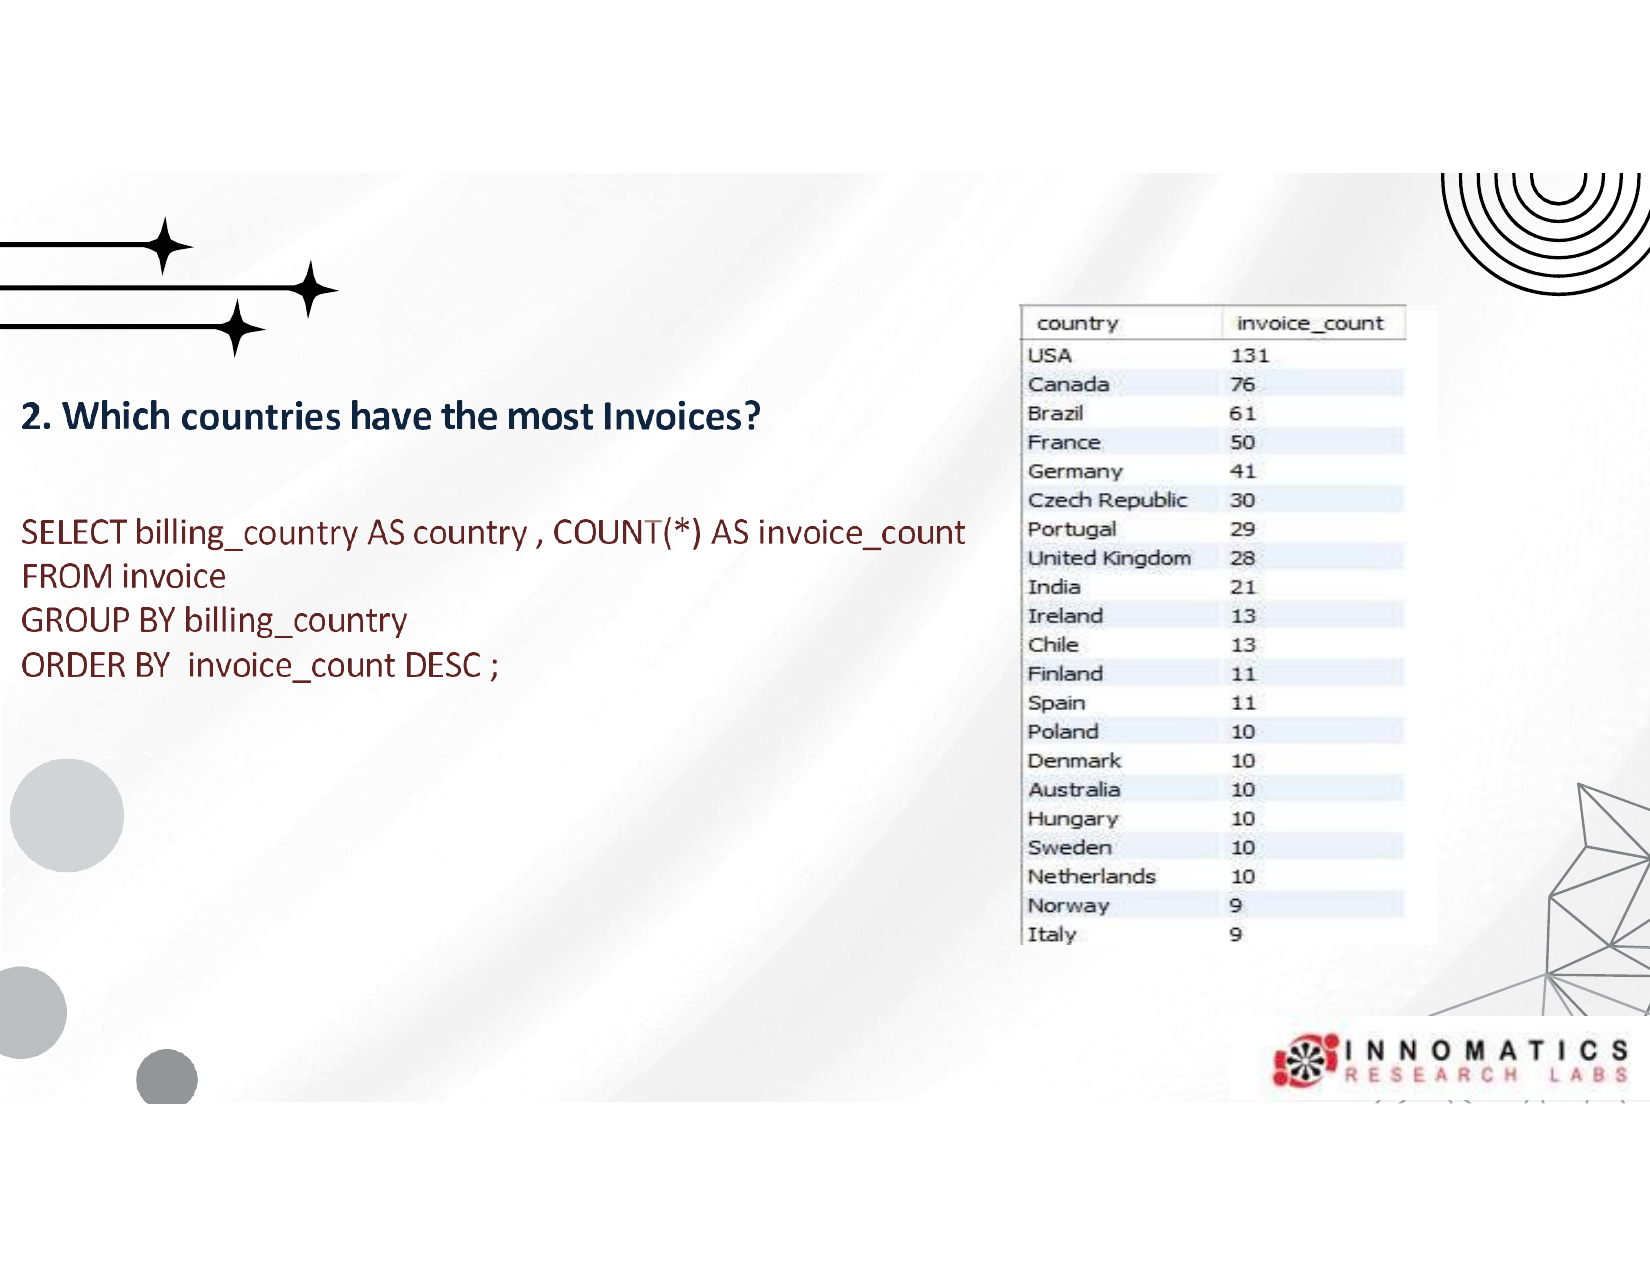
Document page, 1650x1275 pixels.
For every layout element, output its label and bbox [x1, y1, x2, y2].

text_box [0, 173, 1650, 1104]
